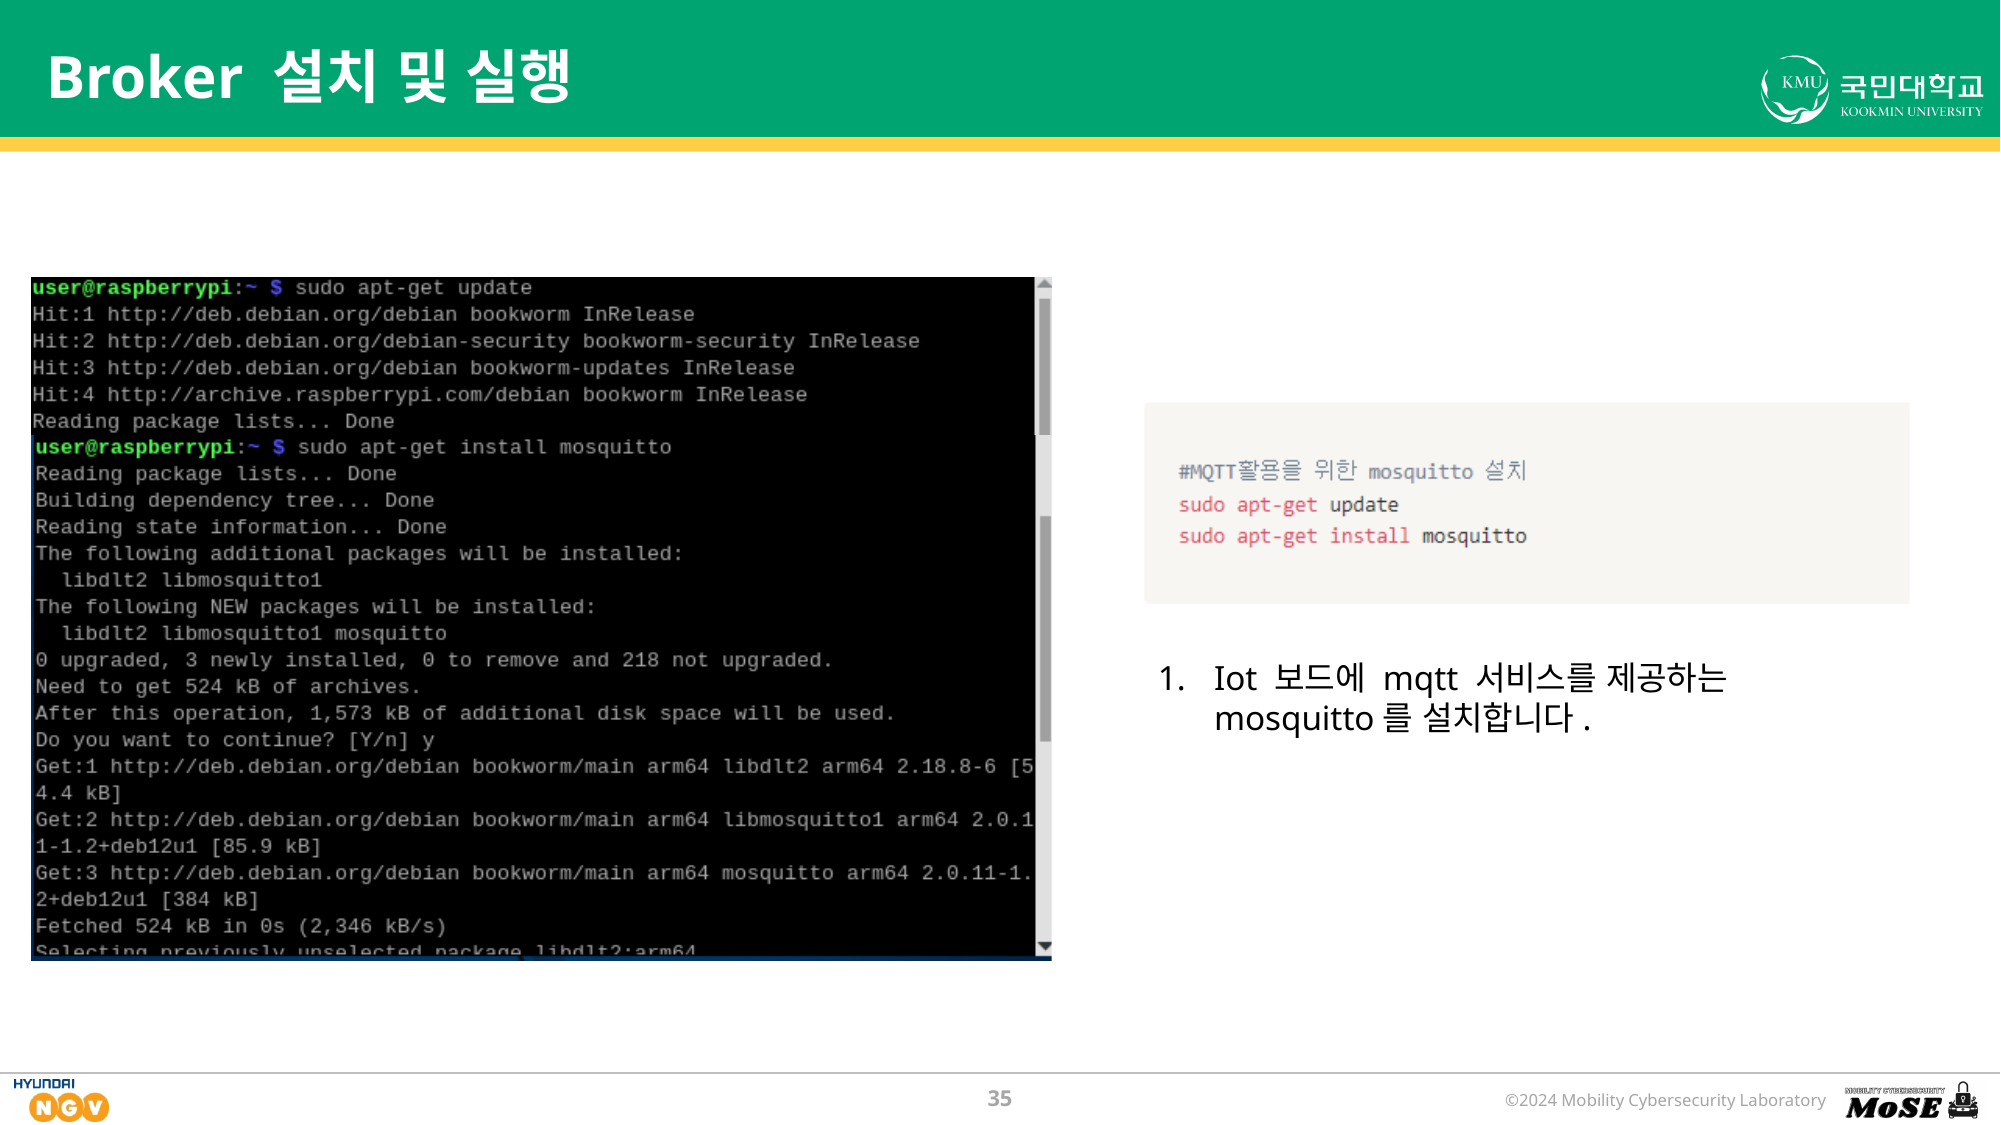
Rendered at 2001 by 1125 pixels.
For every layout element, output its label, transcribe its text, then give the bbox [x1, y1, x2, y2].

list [1143, 401, 1910, 604]
text_box Iot 보드에 mqtt 서비스를 제공하는 mosquitto를 설치합니다. [1143, 649, 1910, 745]
title Broker 설치 및 실행 [31, 10, 1744, 148]
picture [14, 1079, 109, 1122]
picture [1841, 1080, 1986, 1120]
picture [31, 277, 1052, 961]
